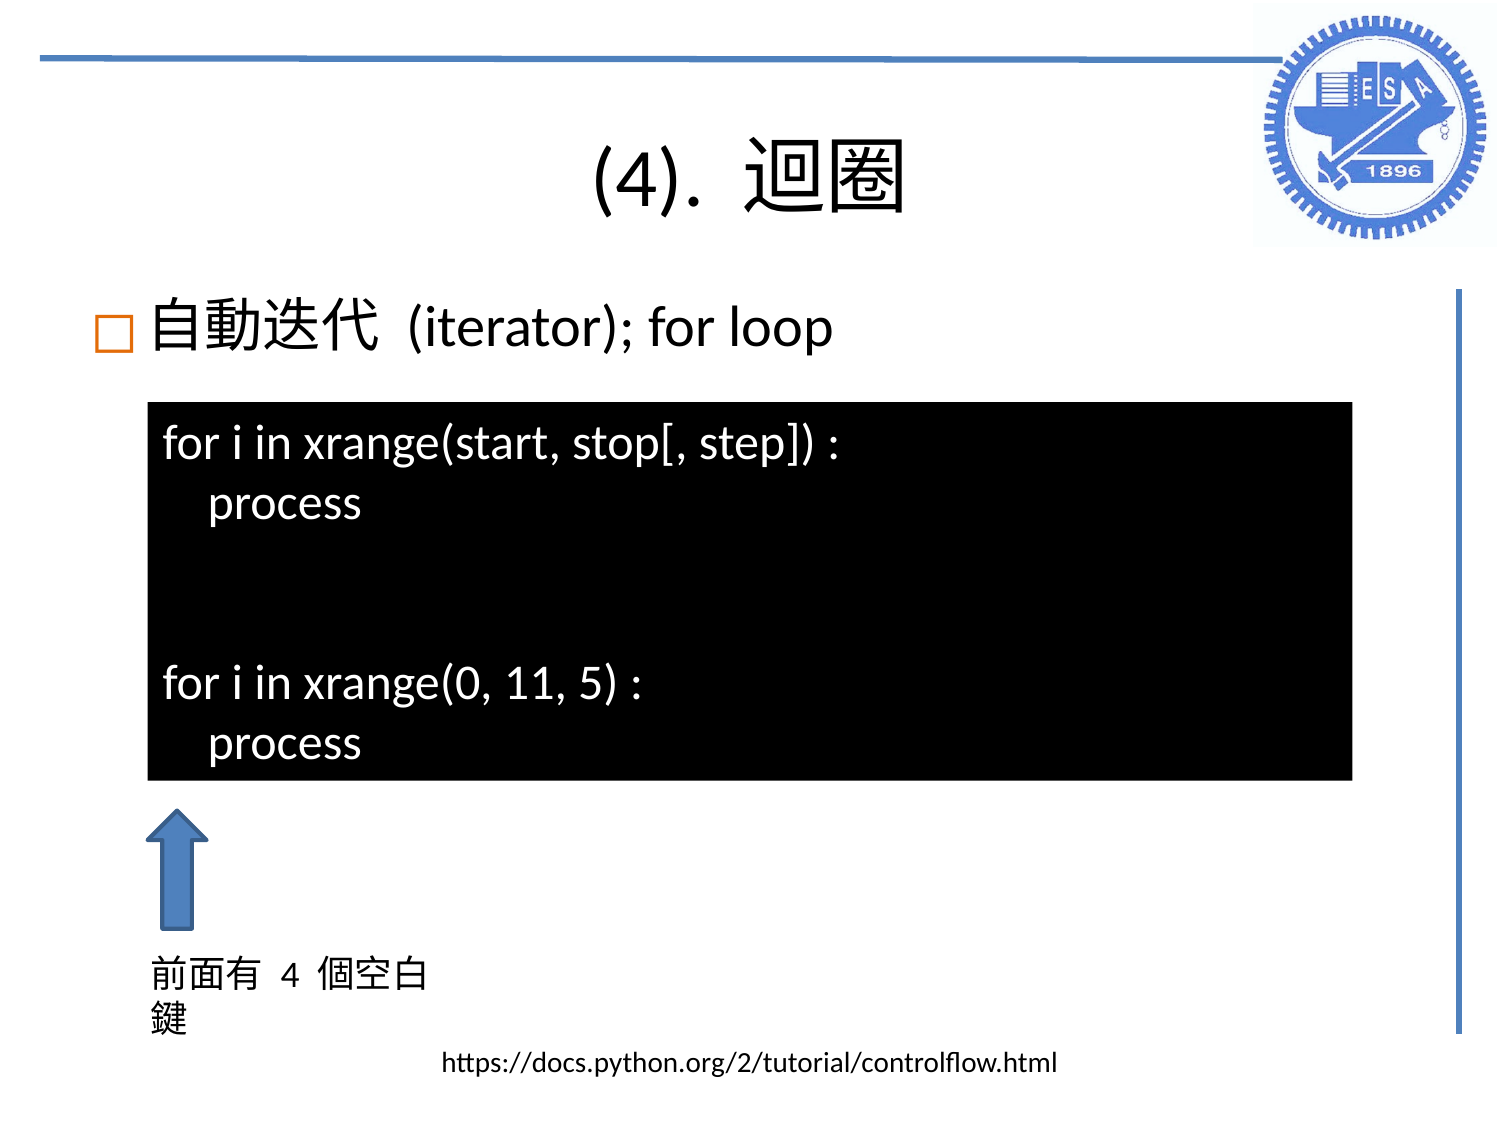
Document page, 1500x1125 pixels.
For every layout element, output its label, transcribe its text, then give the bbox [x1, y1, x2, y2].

picture [1253, 3, 1497, 247]
title (4). 迴圈 [75, 79, 1425, 268]
text_box https://docs.python.org/2/tutorial/controlflow.html [374, 1035, 1125, 1086]
text_box for i in xrange(start, stop[, step]) : process for i in xrange(0, 11, 5) : process [147, 402, 1353, 781]
text_box 前面有 4 個空白鍵 [135, 942, 468, 1003]
list 自動迭代 (iterator); for loop [75, 280, 1425, 1024]
text_box [147, 810, 207, 929]
